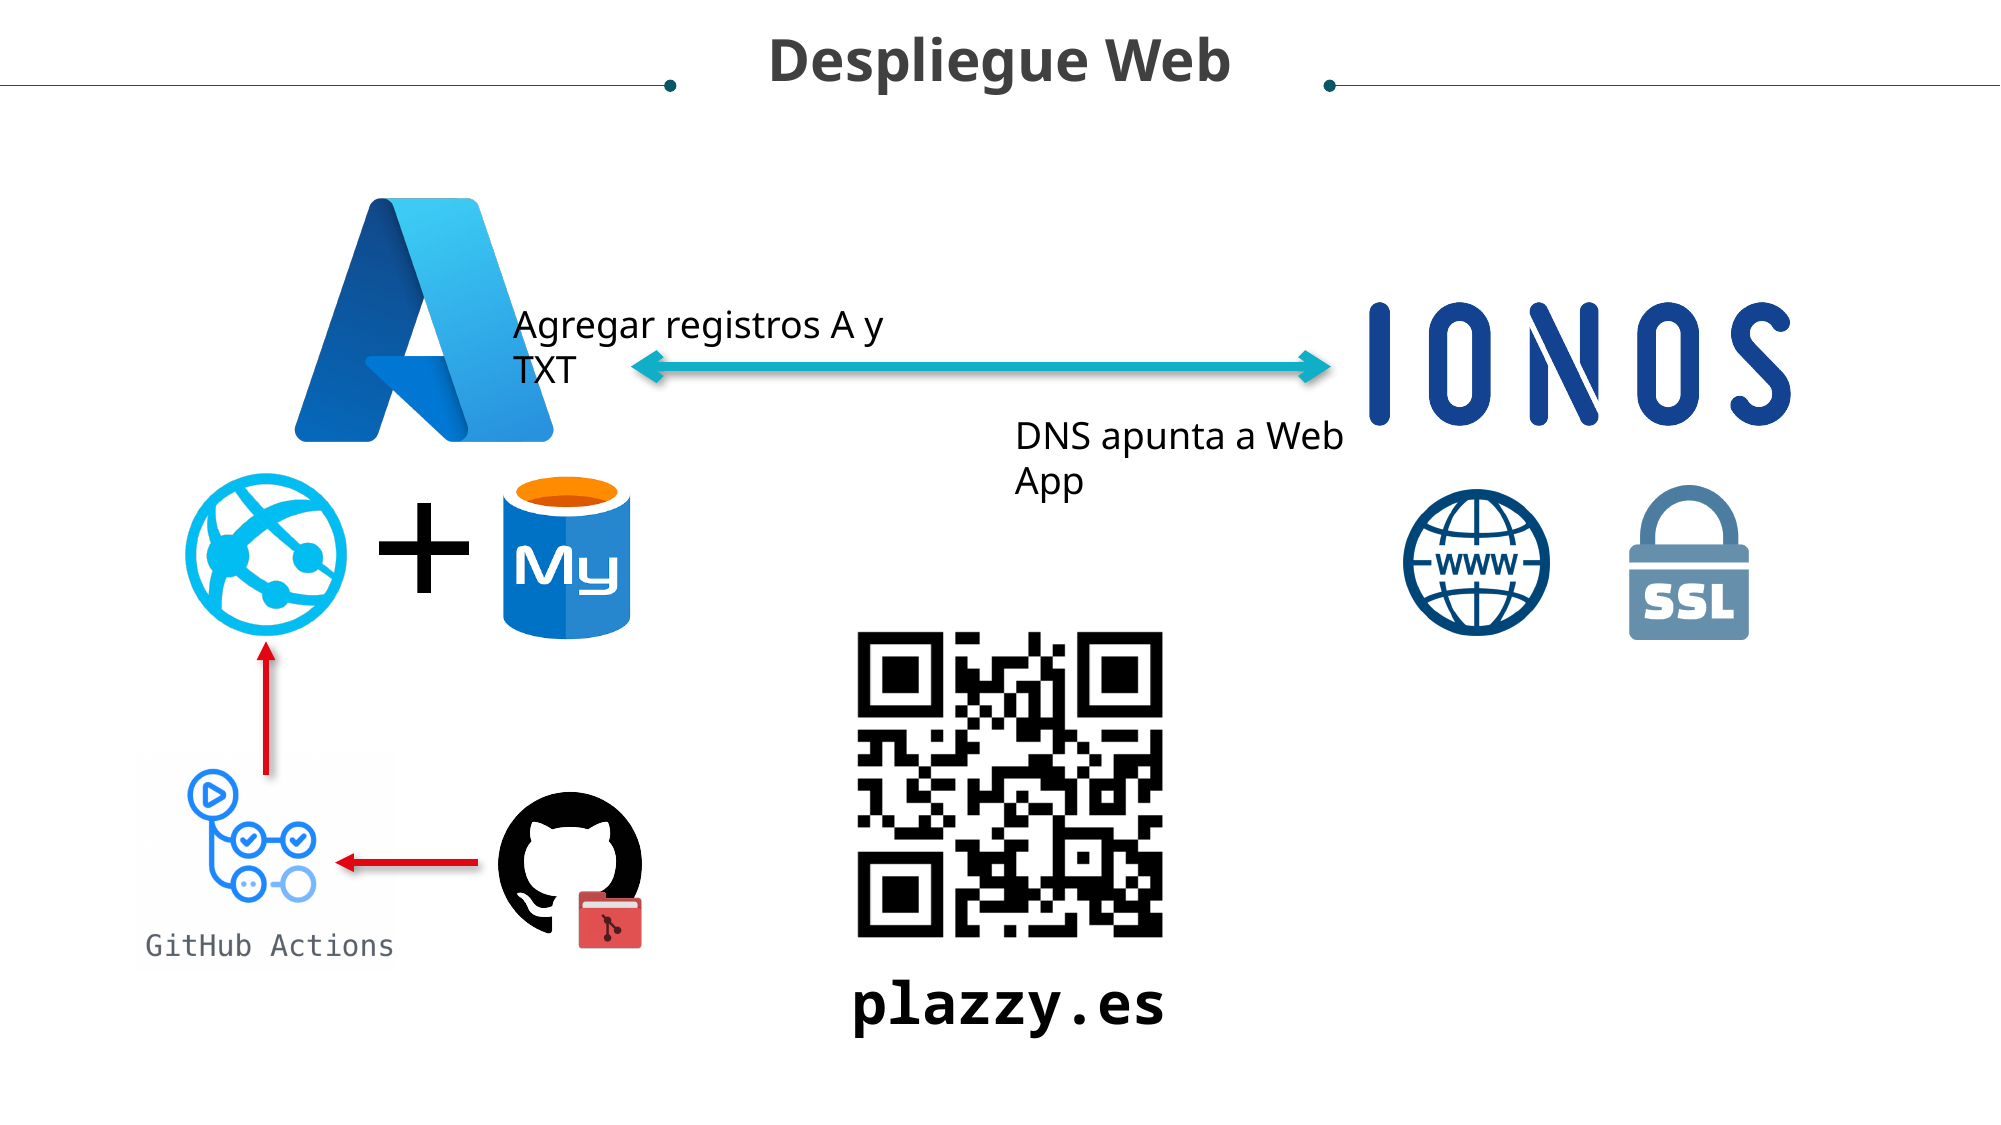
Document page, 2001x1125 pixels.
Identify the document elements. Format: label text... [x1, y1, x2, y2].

picture [135, 752, 397, 973]
text_box Agregar registros A y TXT [631, 293, 959, 366]
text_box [185, 179, 631, 642]
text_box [1369, 302, 1791, 636]
text_box Agregar registros A y TXT [631, 367, 959, 399]
text_box DNS apunta a Web App [999, 404, 1369, 510]
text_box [808, 582, 1214, 1045]
picture [1629, 485, 1749, 640]
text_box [498, 790, 650, 959]
text_box Despliegue Web [37, 31, 1963, 95]
